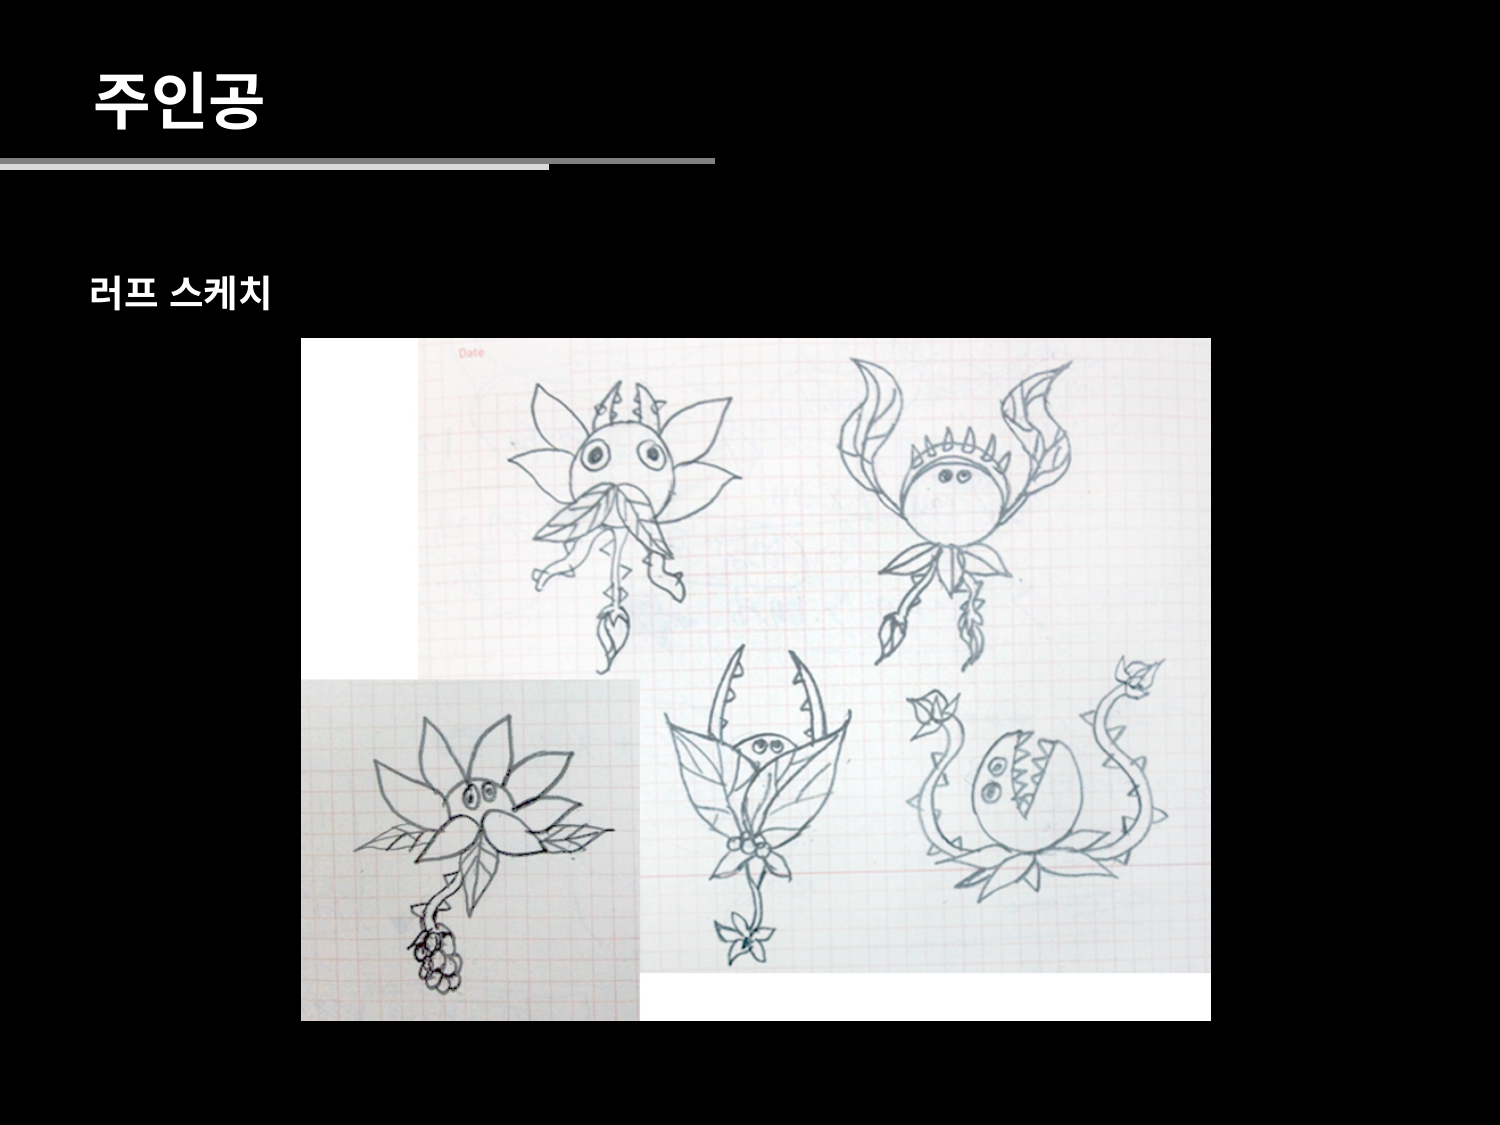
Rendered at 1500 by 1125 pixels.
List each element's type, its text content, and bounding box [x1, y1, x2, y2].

text_box 주인공 [78, 54, 282, 145]
list 러프 스케치 [75, 262, 1425, 1005]
picture [300, 337, 1211, 1021]
